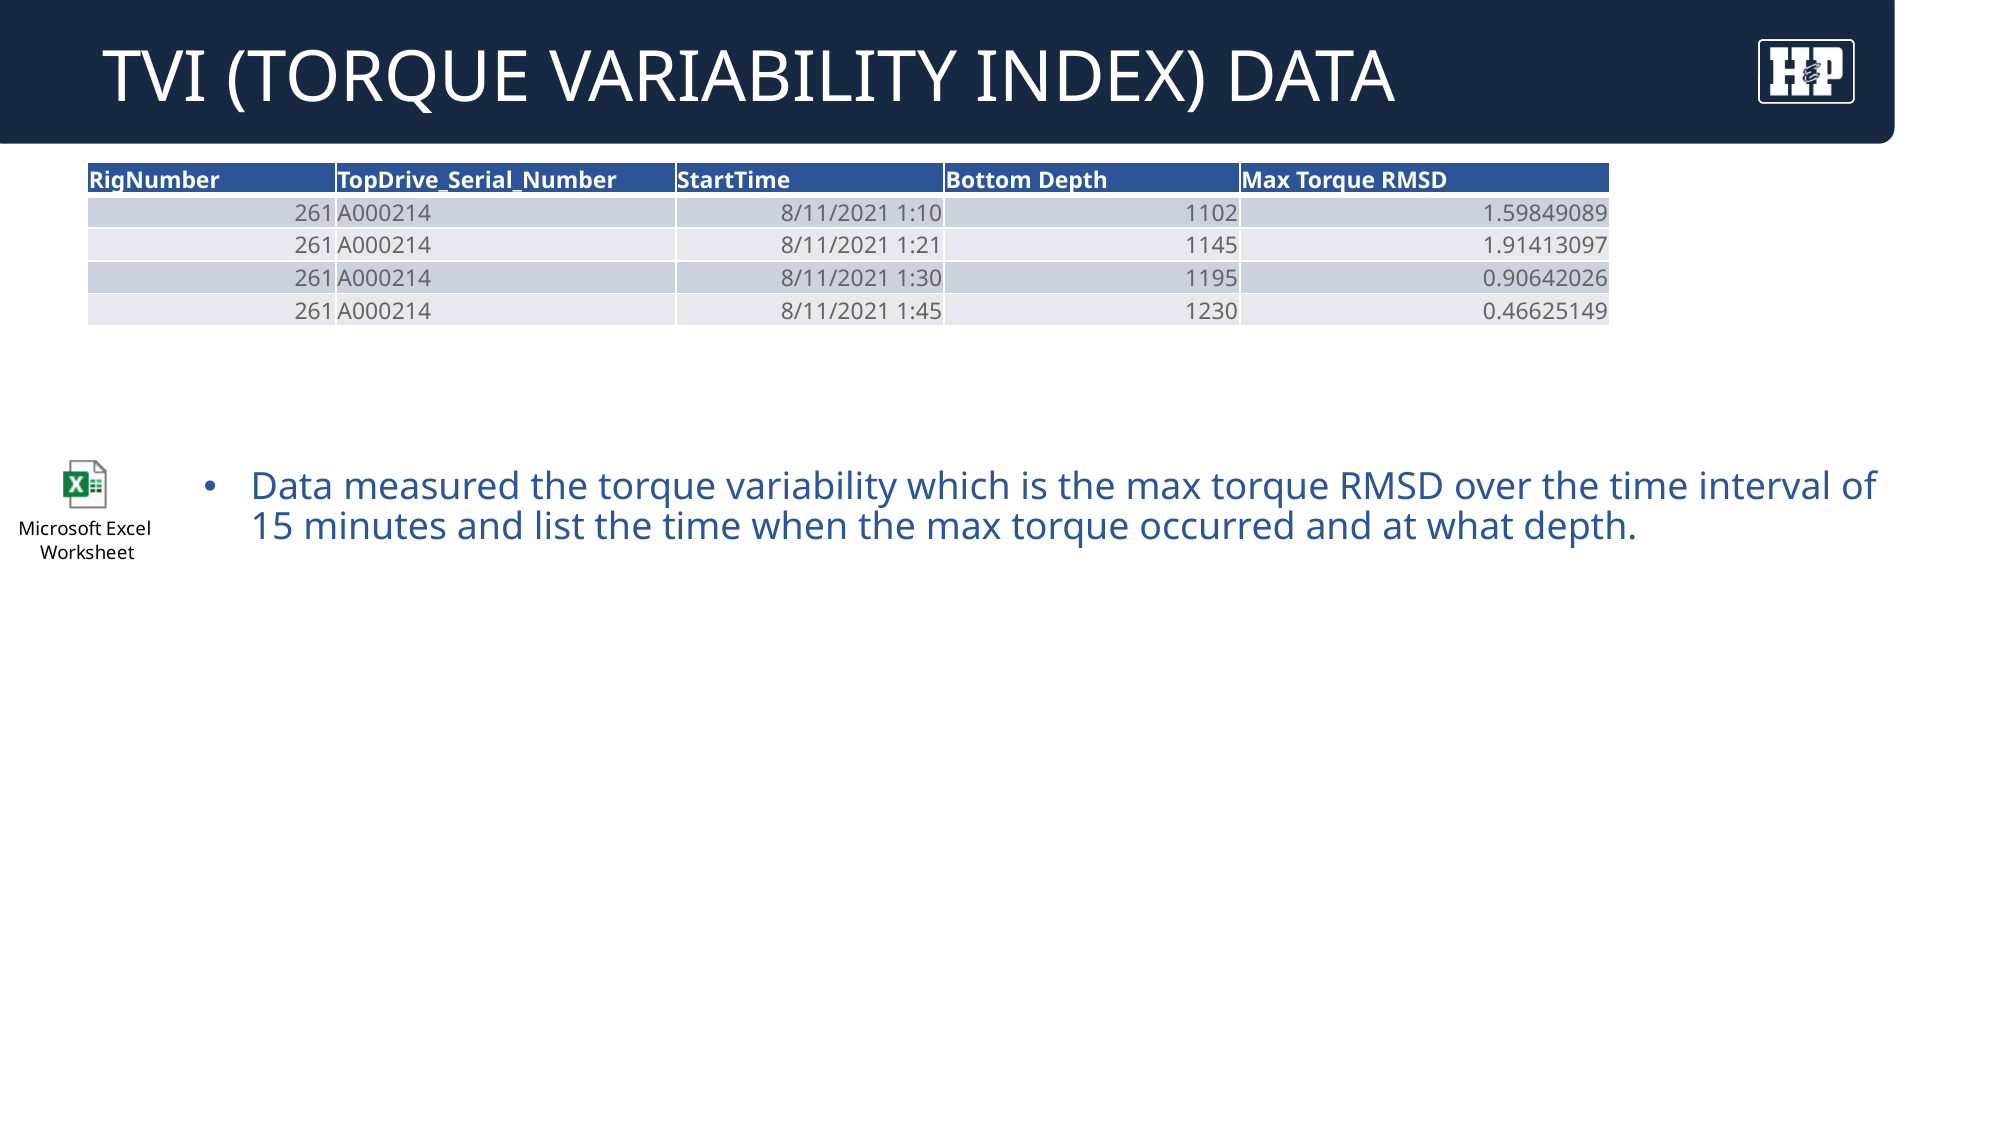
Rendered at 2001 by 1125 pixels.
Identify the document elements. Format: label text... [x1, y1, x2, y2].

picture [1758, 39, 1855, 104]
table_header RigNumber [88, 163, 335, 192]
table_cell 261 [88, 294, 335, 325]
table_cell 8/11/2021 1:21 [677, 229, 943, 260]
table_header TopDrive_Serial_Number [337, 163, 675, 192]
table_cell 261 [88, 229, 335, 260]
table_cell 0.46625149 [1241, 294, 1609, 325]
table_cell 261 [88, 198, 335, 227]
table_cell 8/11/2021 1:30 [677, 262, 943, 293]
table_header Bottom Depth [945, 163, 1239, 192]
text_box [12, 459, 163, 587]
table_cell 1195 [945, 262, 1239, 293]
list Data measured the torque variability which is the max torque RMSD over the time interval of 15 minutes and list the time when the max torque occurred and at what depth. [188, 459, 1894, 1019]
table_cell 261 [88, 262, 335, 293]
table_cell A000214 [337, 198, 675, 227]
table_header Max Torque RMSD [1241, 163, 1609, 192]
table_cell A000214 [337, 294, 675, 325]
title TVI (Torque variability Index) Data [87, 24, 1672, 125]
table_cell A000214 [337, 262, 675, 293]
table_cell 0.90642026 [1241, 262, 1609, 293]
table_cell 1.59849089 [1241, 198, 1609, 227]
table_cell 1.91413097 [1241, 229, 1609, 260]
table_cell 1230 [945, 294, 1239, 325]
table_cell 1102 [945, 198, 1239, 227]
table_header StartTime [677, 163, 943, 192]
table_cell 8/11/2021 1:45 [677, 294, 943, 325]
table_cell 8/11/2021 1:10 [677, 198, 943, 227]
table_cell A000214 [337, 229, 675, 260]
table_cell 1145 [945, 229, 1239, 260]
